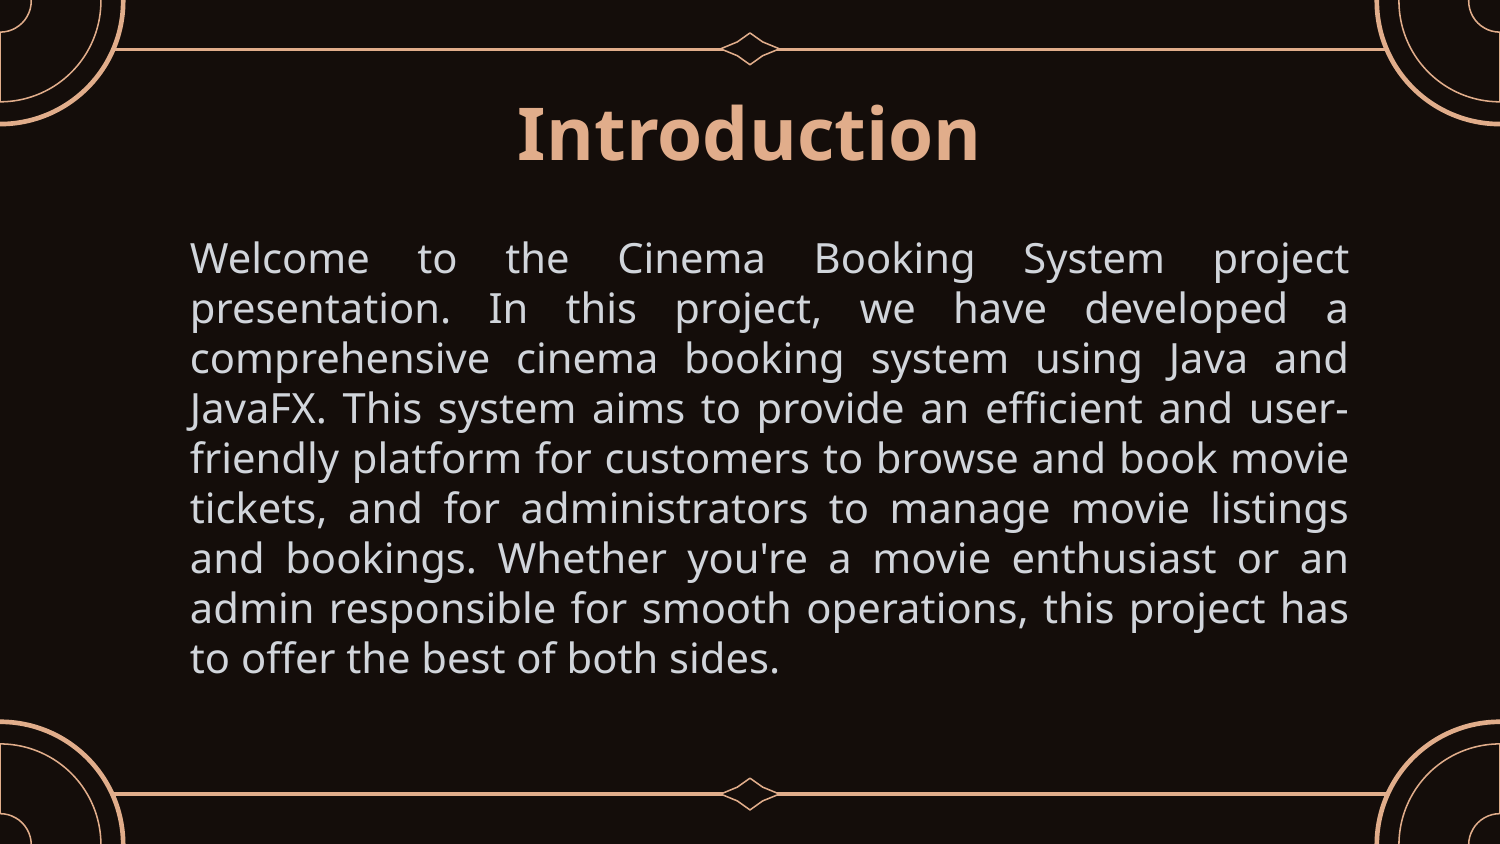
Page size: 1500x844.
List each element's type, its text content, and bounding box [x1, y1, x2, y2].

text_box Welcome to the Cinema Booking System project presentation. In this project, we have developed a comprehensive cinema booking system using Java and JavaFX. This system aims to provide an efficient and user-friendly platform for customers to browse and book movie tickets, and for administrators to manage movie listings and bookings. Whether you're a movie enthusiast or an admin responsible for smooth operations, this project has to offer the best of both sides. [175, 224, 1365, 690]
title Introduction [118, 72, 1382, 167]
